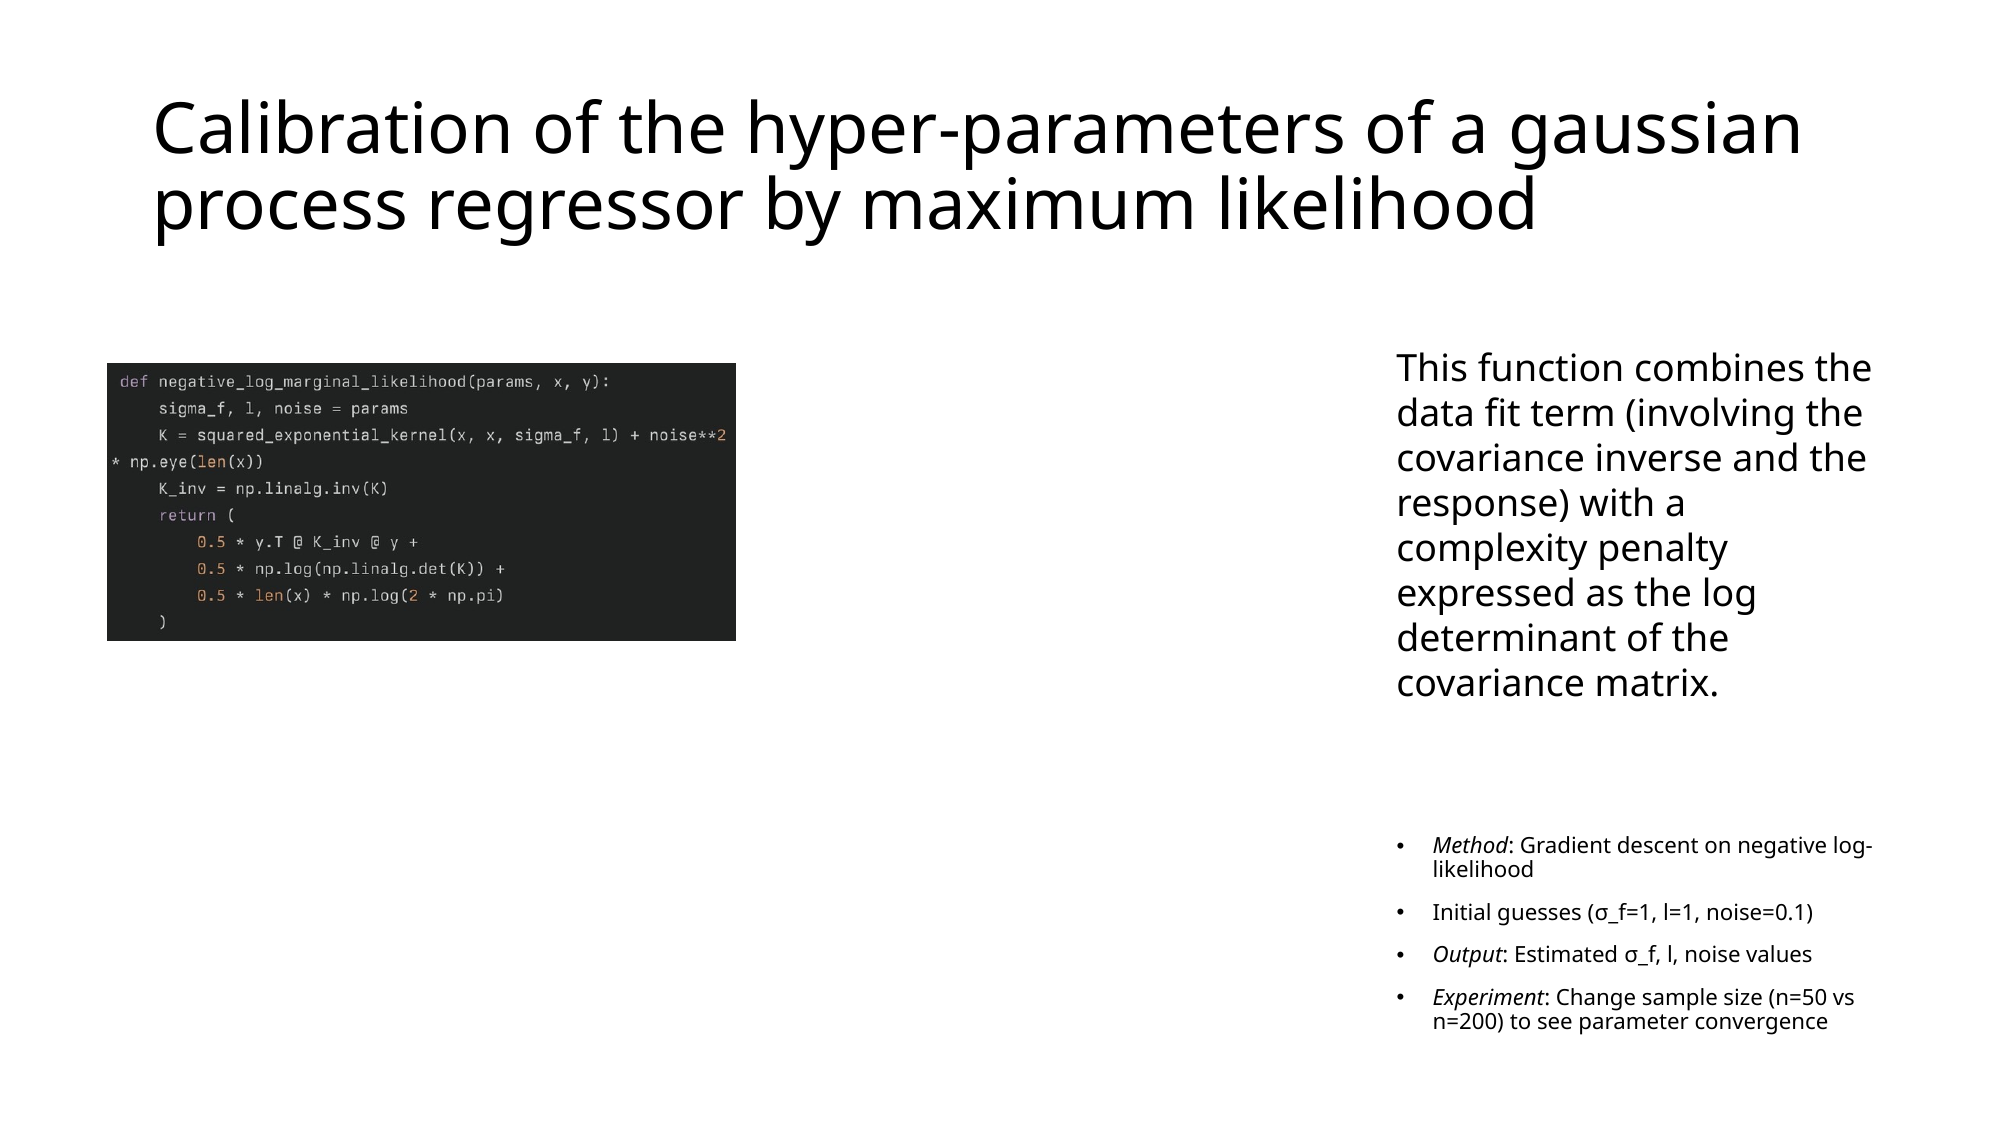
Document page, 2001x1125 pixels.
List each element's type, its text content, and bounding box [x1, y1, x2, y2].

picture [107, 362, 736, 642]
text_box This function combines the data fit term (involving the covariance inverse and the response) with a complexity penalty expressed as the log determinant of the covariance matrix. [1381, 336, 1893, 712]
title Calibration of the hyper-parameters of a gaussian process regressor by maximum likelihood [137, 59, 1863, 278]
list Method: Gradient descent on negative log-likelihood Initial guesses (σ_f=1, l=1, noise=0.1) Output: Estimated σ_f, l, noise values Experiment: Change sample size (n=50 vs n=200) to see parameter convergence [1381, 827, 1913, 1045]
